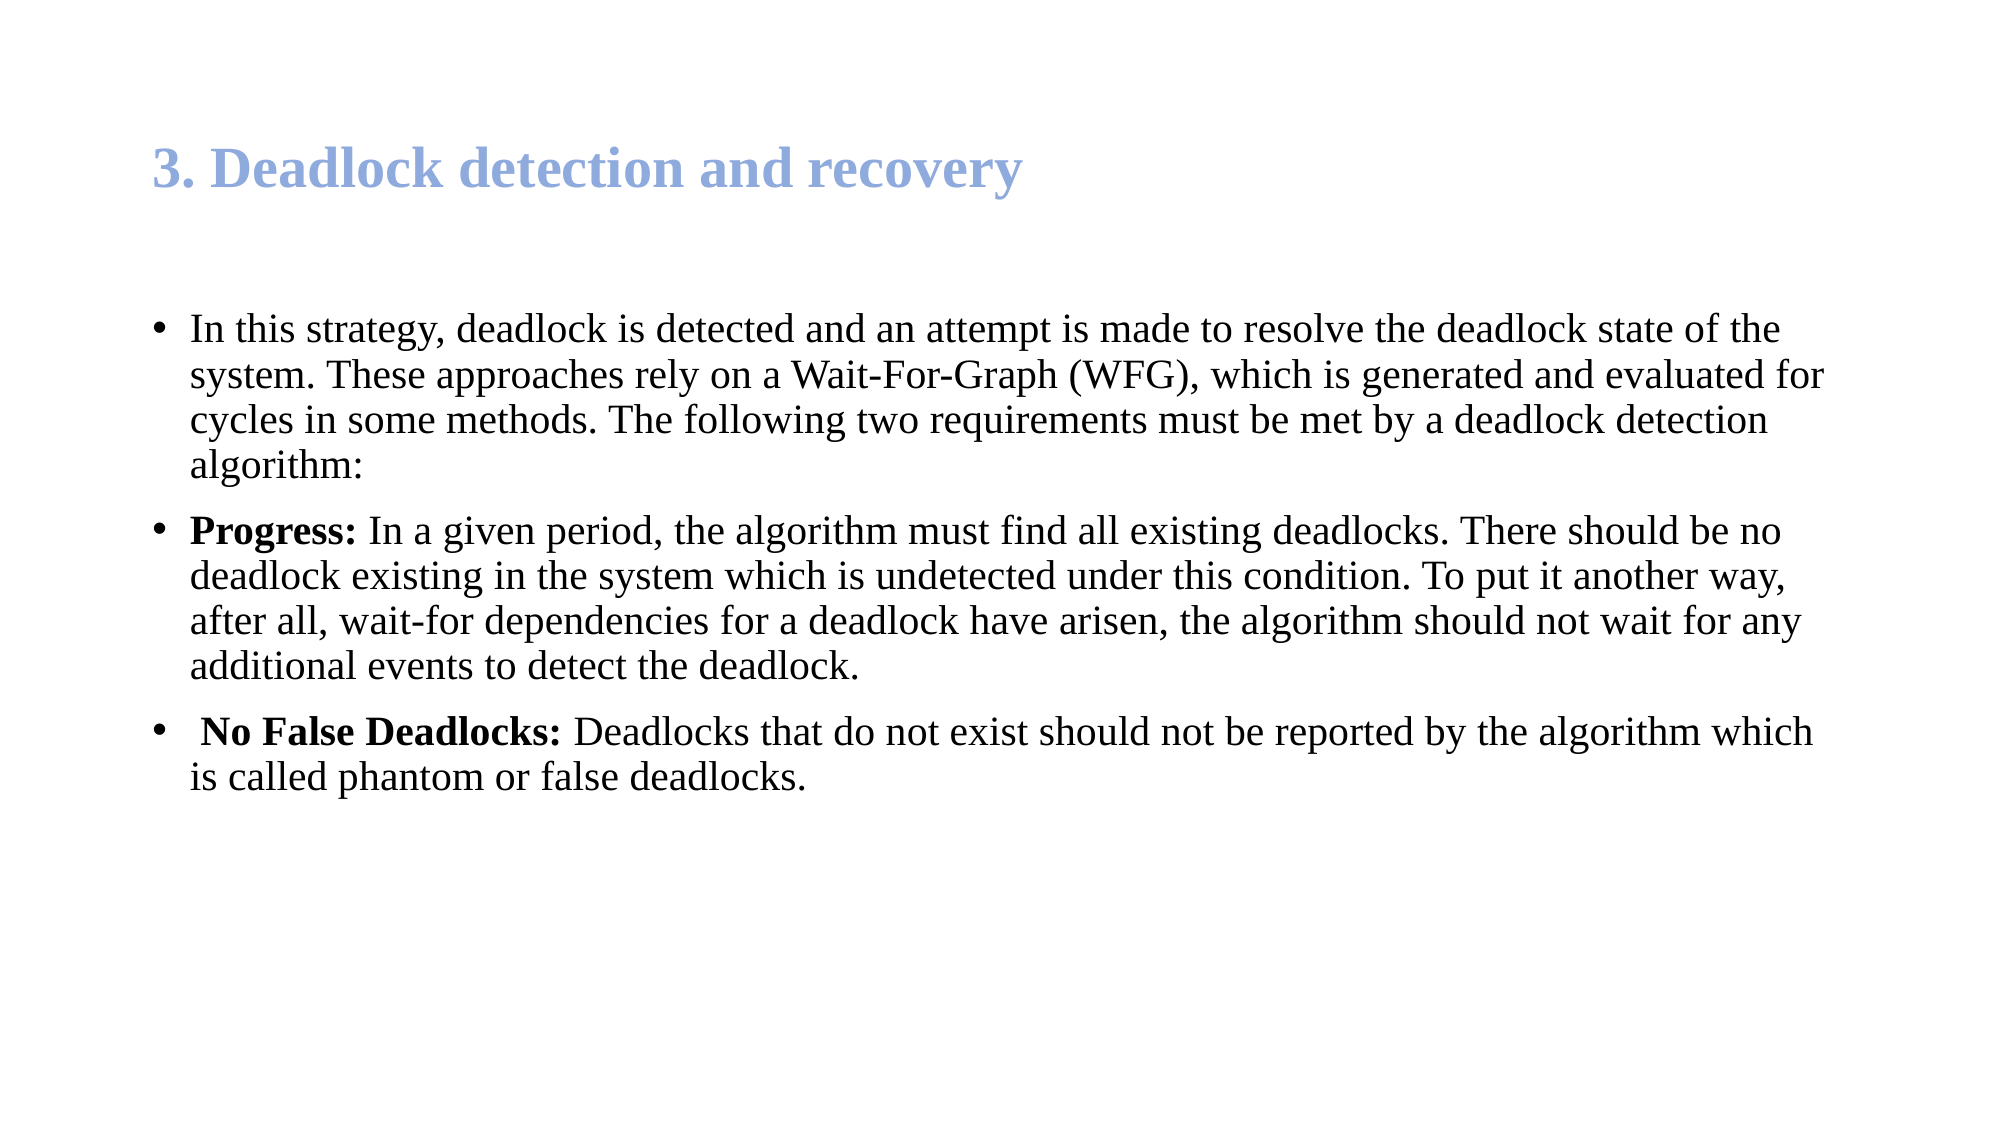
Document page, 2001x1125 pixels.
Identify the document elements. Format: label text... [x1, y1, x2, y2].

list In this strategy, deadlock is detected and an attempt is made to resolve the deadlock state of the system. These approaches rely on a Wait-For-Graph (WFG), which is generated and evaluated for cycles in some methods. The following two requirements must be met by a deadlock detection algorithm: Progress: In a given period, the algorithm must find all existing deadlocks. There should be no deadlock existing in the system which is undetected under this condition. To put it another way, after all, wait-for dependencies for a deadlock have arisen, the algorithm should not wait for any additional events to detect the deadlock. No False Deadlocks: Deadlocks that do not exist should not be reported by the algorithm which is called phantom or false deadlocks. [137, 299, 1863, 1014]
title 3. Deadlock detection and recovery [137, 59, 1863, 278]
